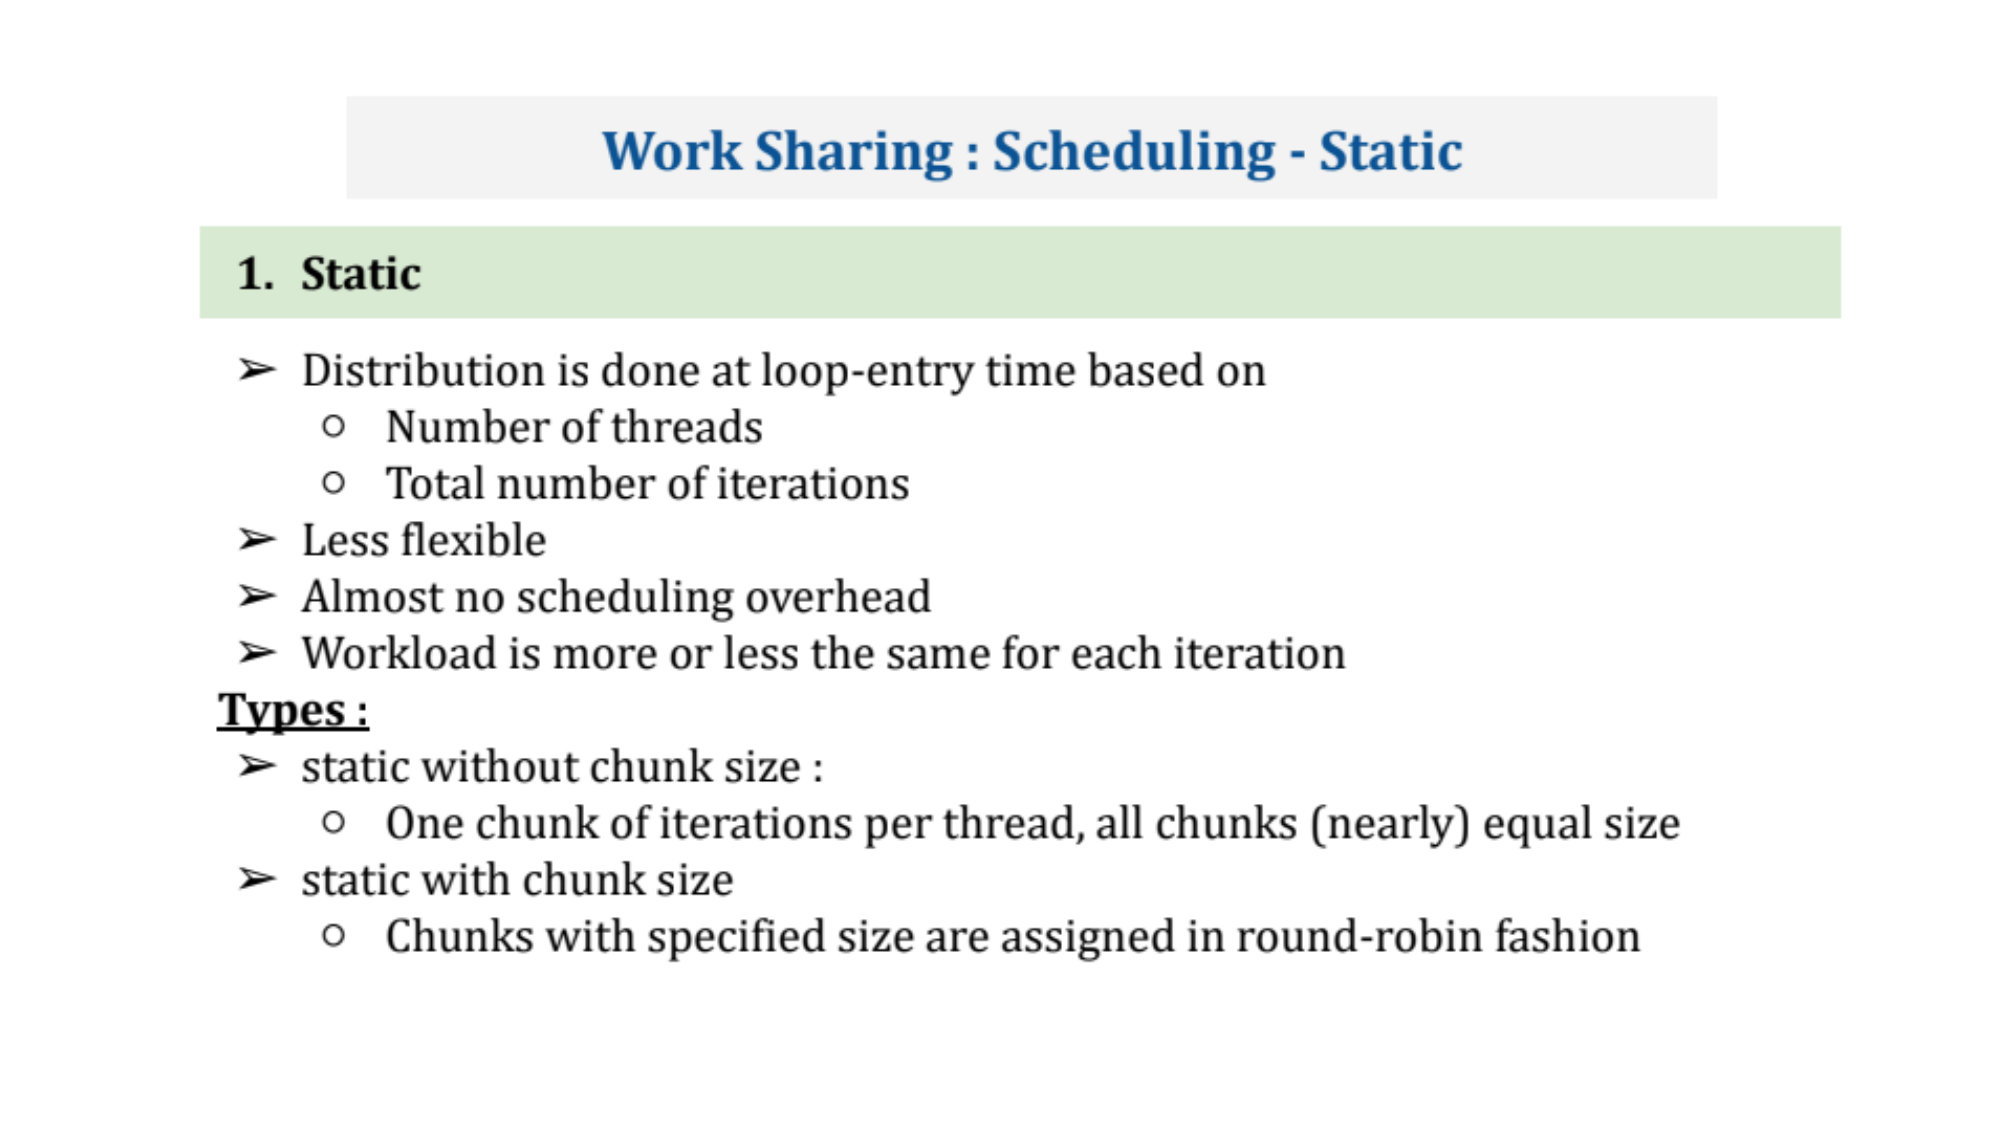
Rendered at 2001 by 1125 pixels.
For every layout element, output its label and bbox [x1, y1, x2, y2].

picture [192, 80, 1850, 1021]
